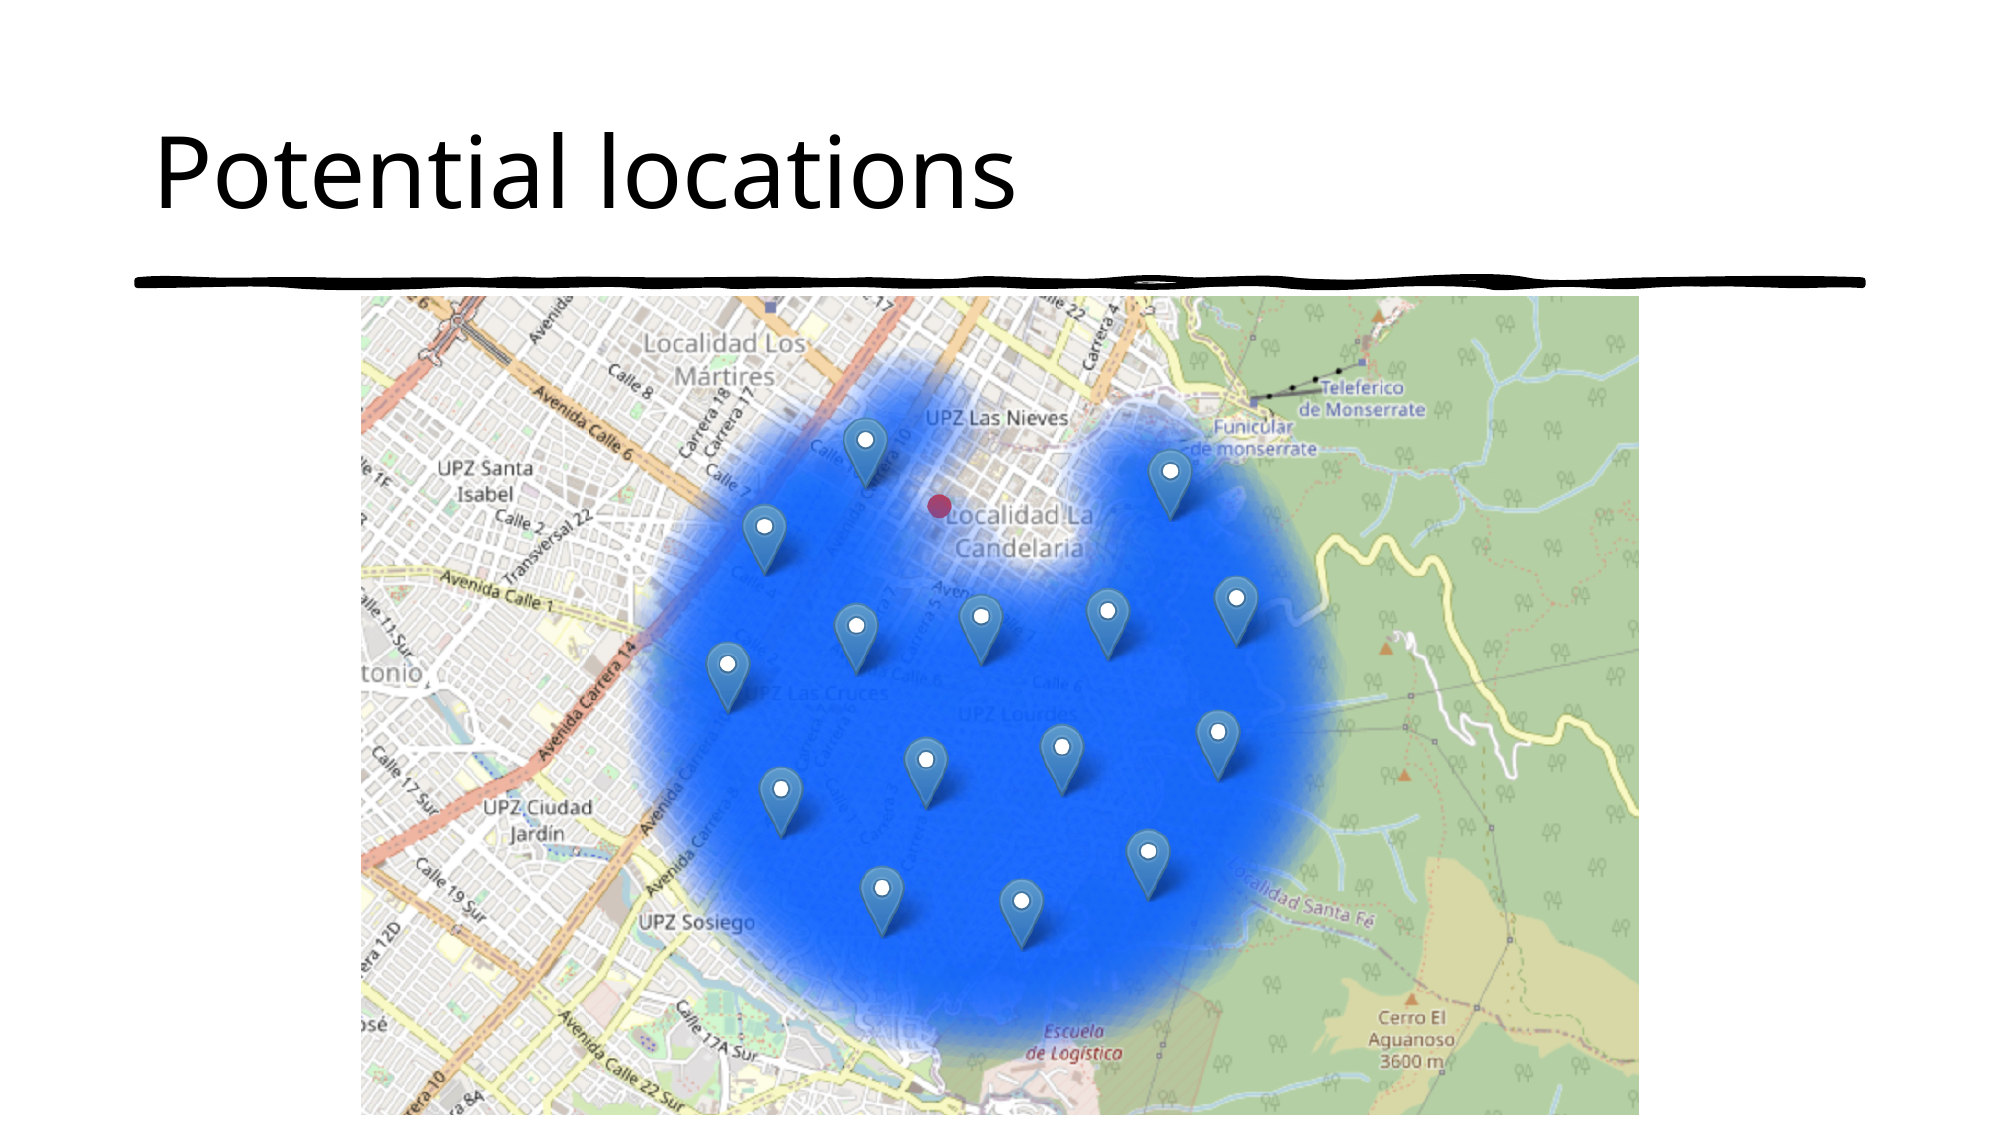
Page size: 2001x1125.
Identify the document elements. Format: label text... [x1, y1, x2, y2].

picture [361, 296, 1639, 1115]
title Potential locations [137, 59, 1863, 278]
